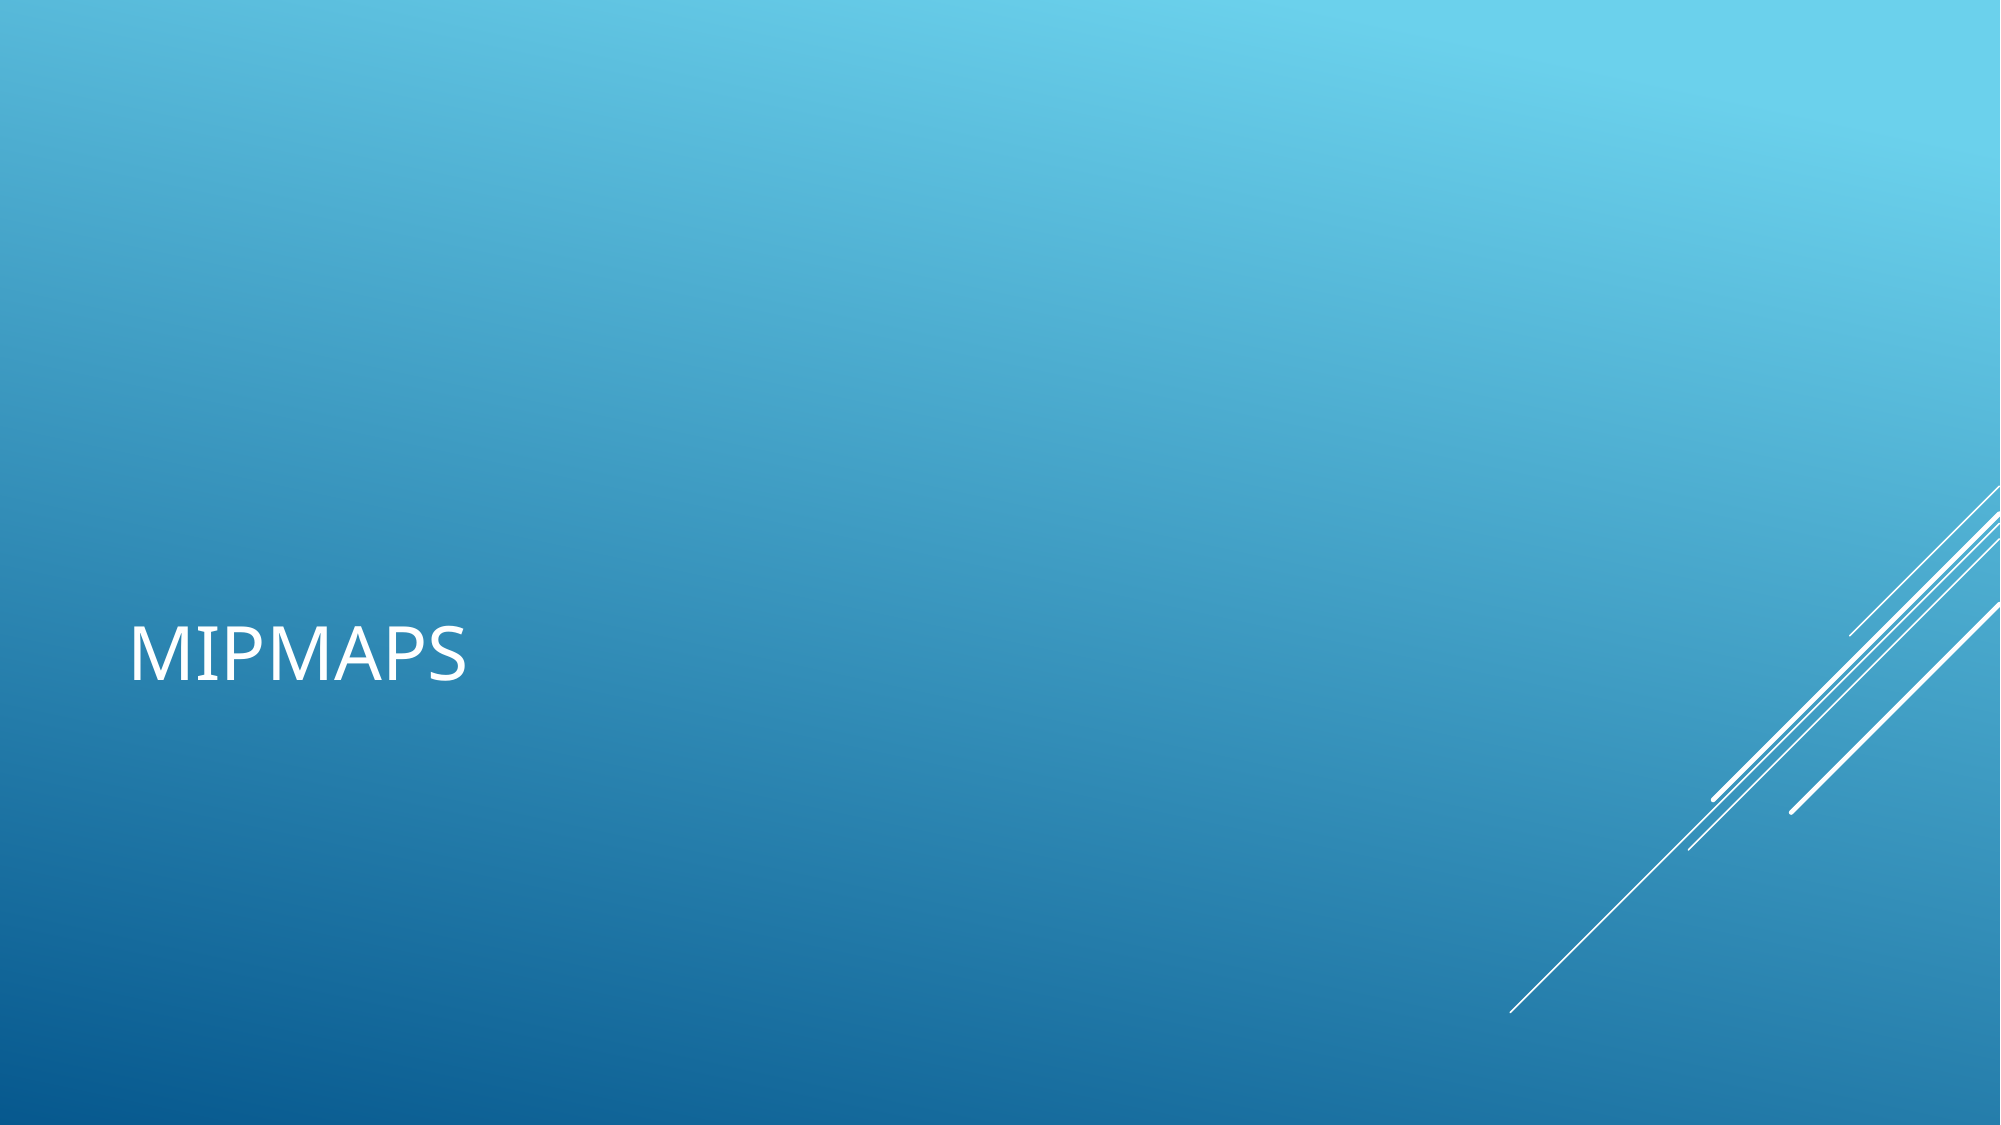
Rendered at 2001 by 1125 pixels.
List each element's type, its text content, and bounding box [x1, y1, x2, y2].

title Mipmaps [112, 329, 1513, 704]
